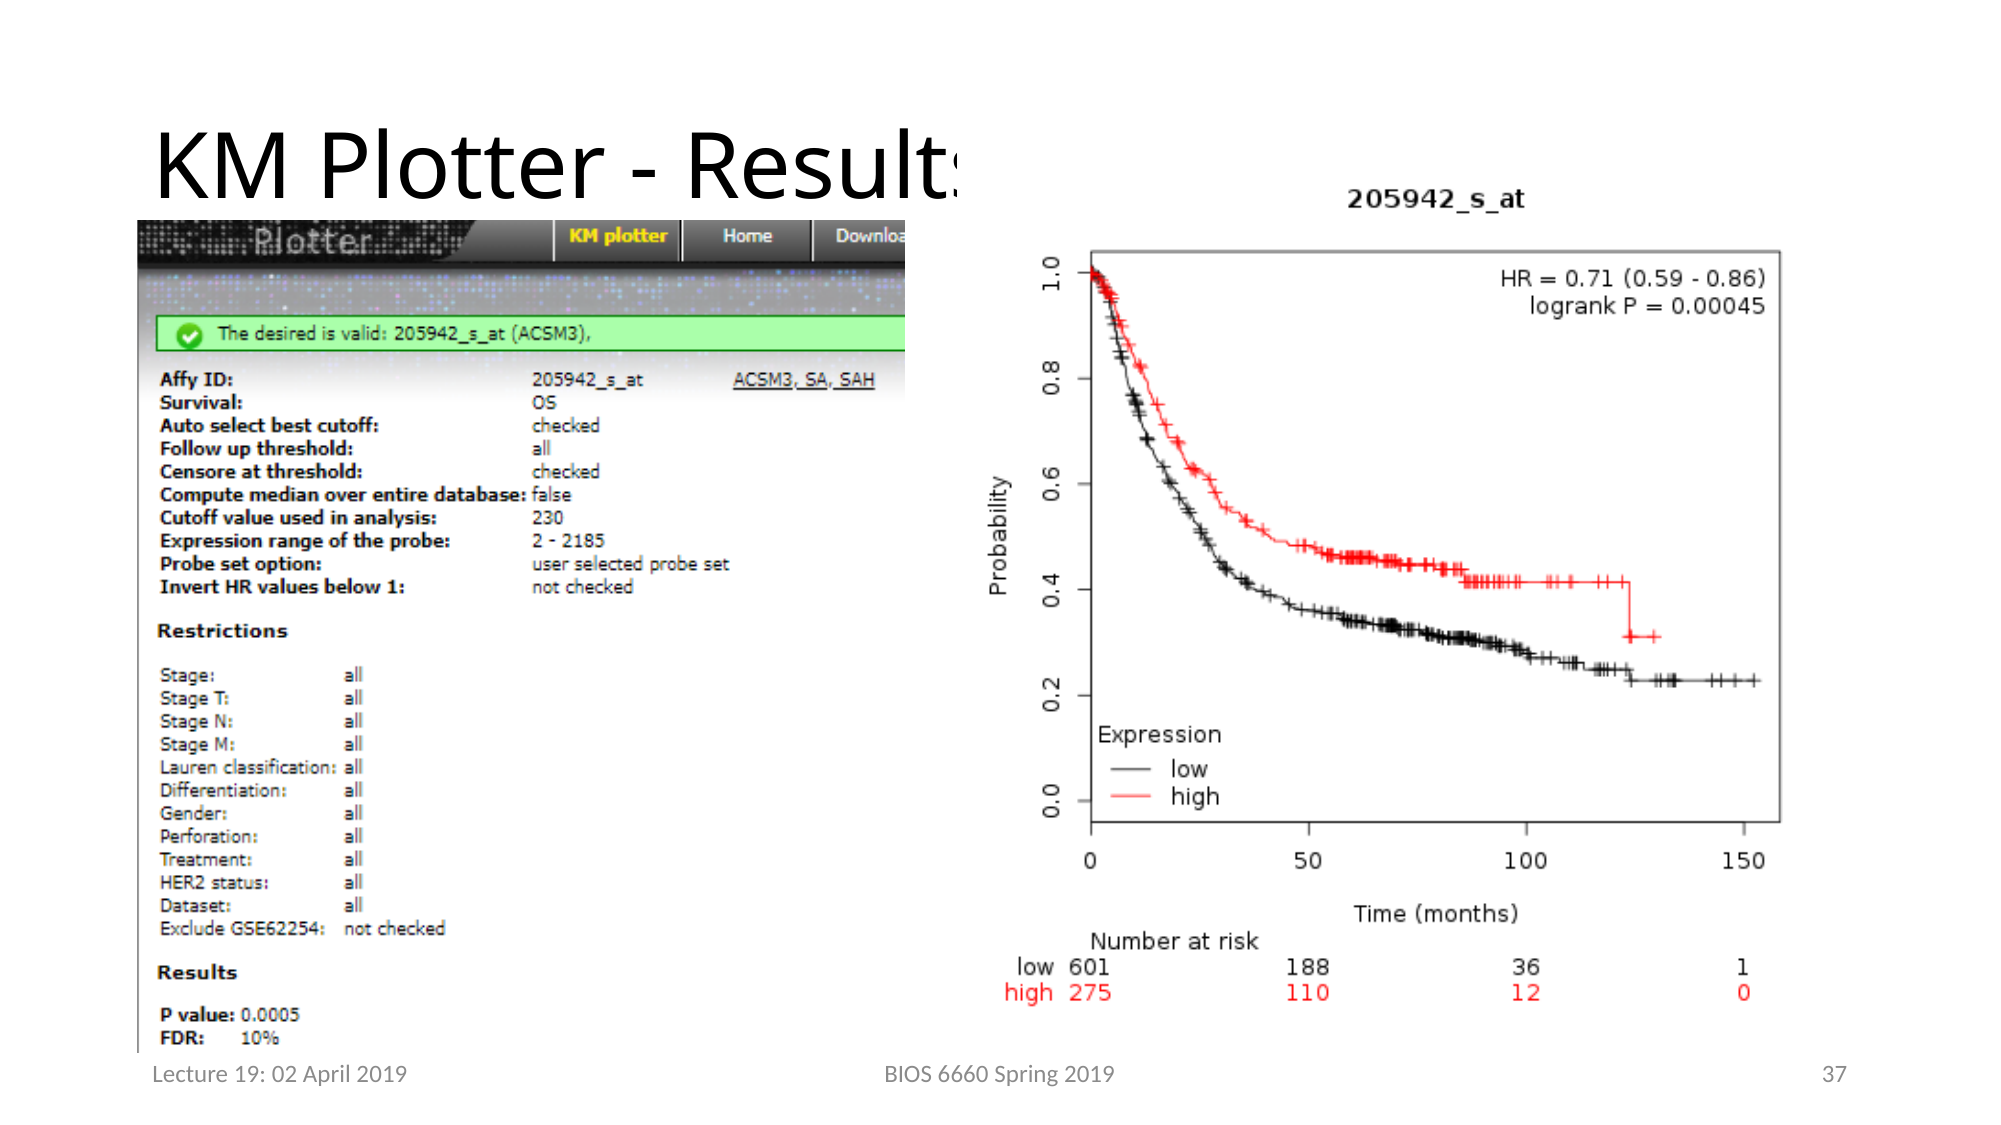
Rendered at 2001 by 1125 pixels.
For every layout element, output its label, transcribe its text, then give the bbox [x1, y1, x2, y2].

slide_number 37 [1412, 1042, 1863, 1103]
picture [137, 220, 905, 1053]
footer BIOS 6660 Spring 2019 [662, 1042, 1338, 1103]
picture [957, 144, 1836, 1023]
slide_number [137, 1053, 588, 1103]
title KM Plotter - Results [137, 59, 1863, 278]
